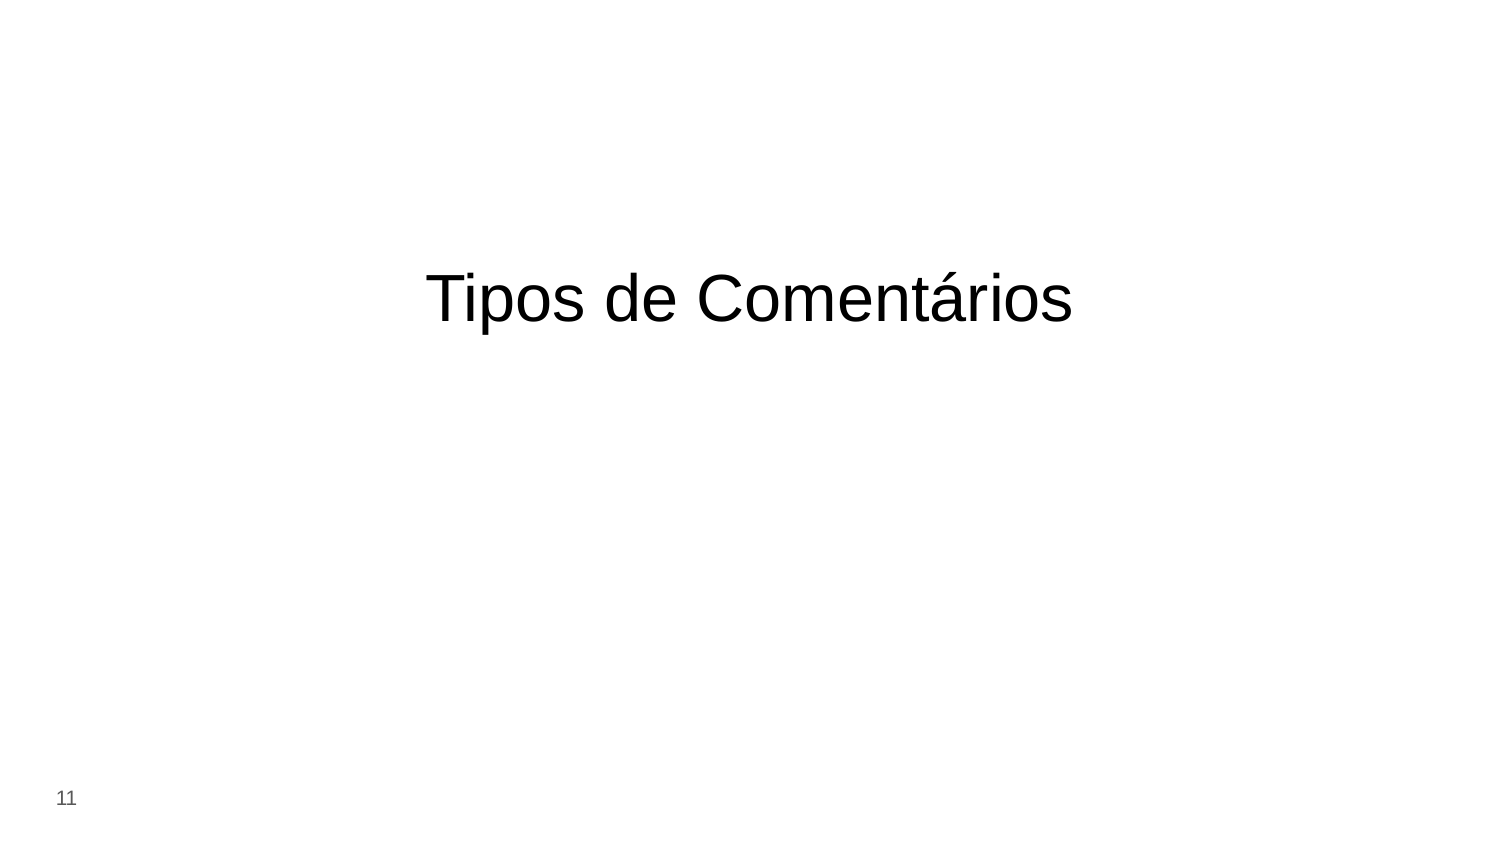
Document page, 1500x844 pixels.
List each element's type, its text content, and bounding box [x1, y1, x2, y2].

title Tipos de Comentários [51, 202, 1449, 341]
slide_number ‹#› [2, 764, 93, 830]
